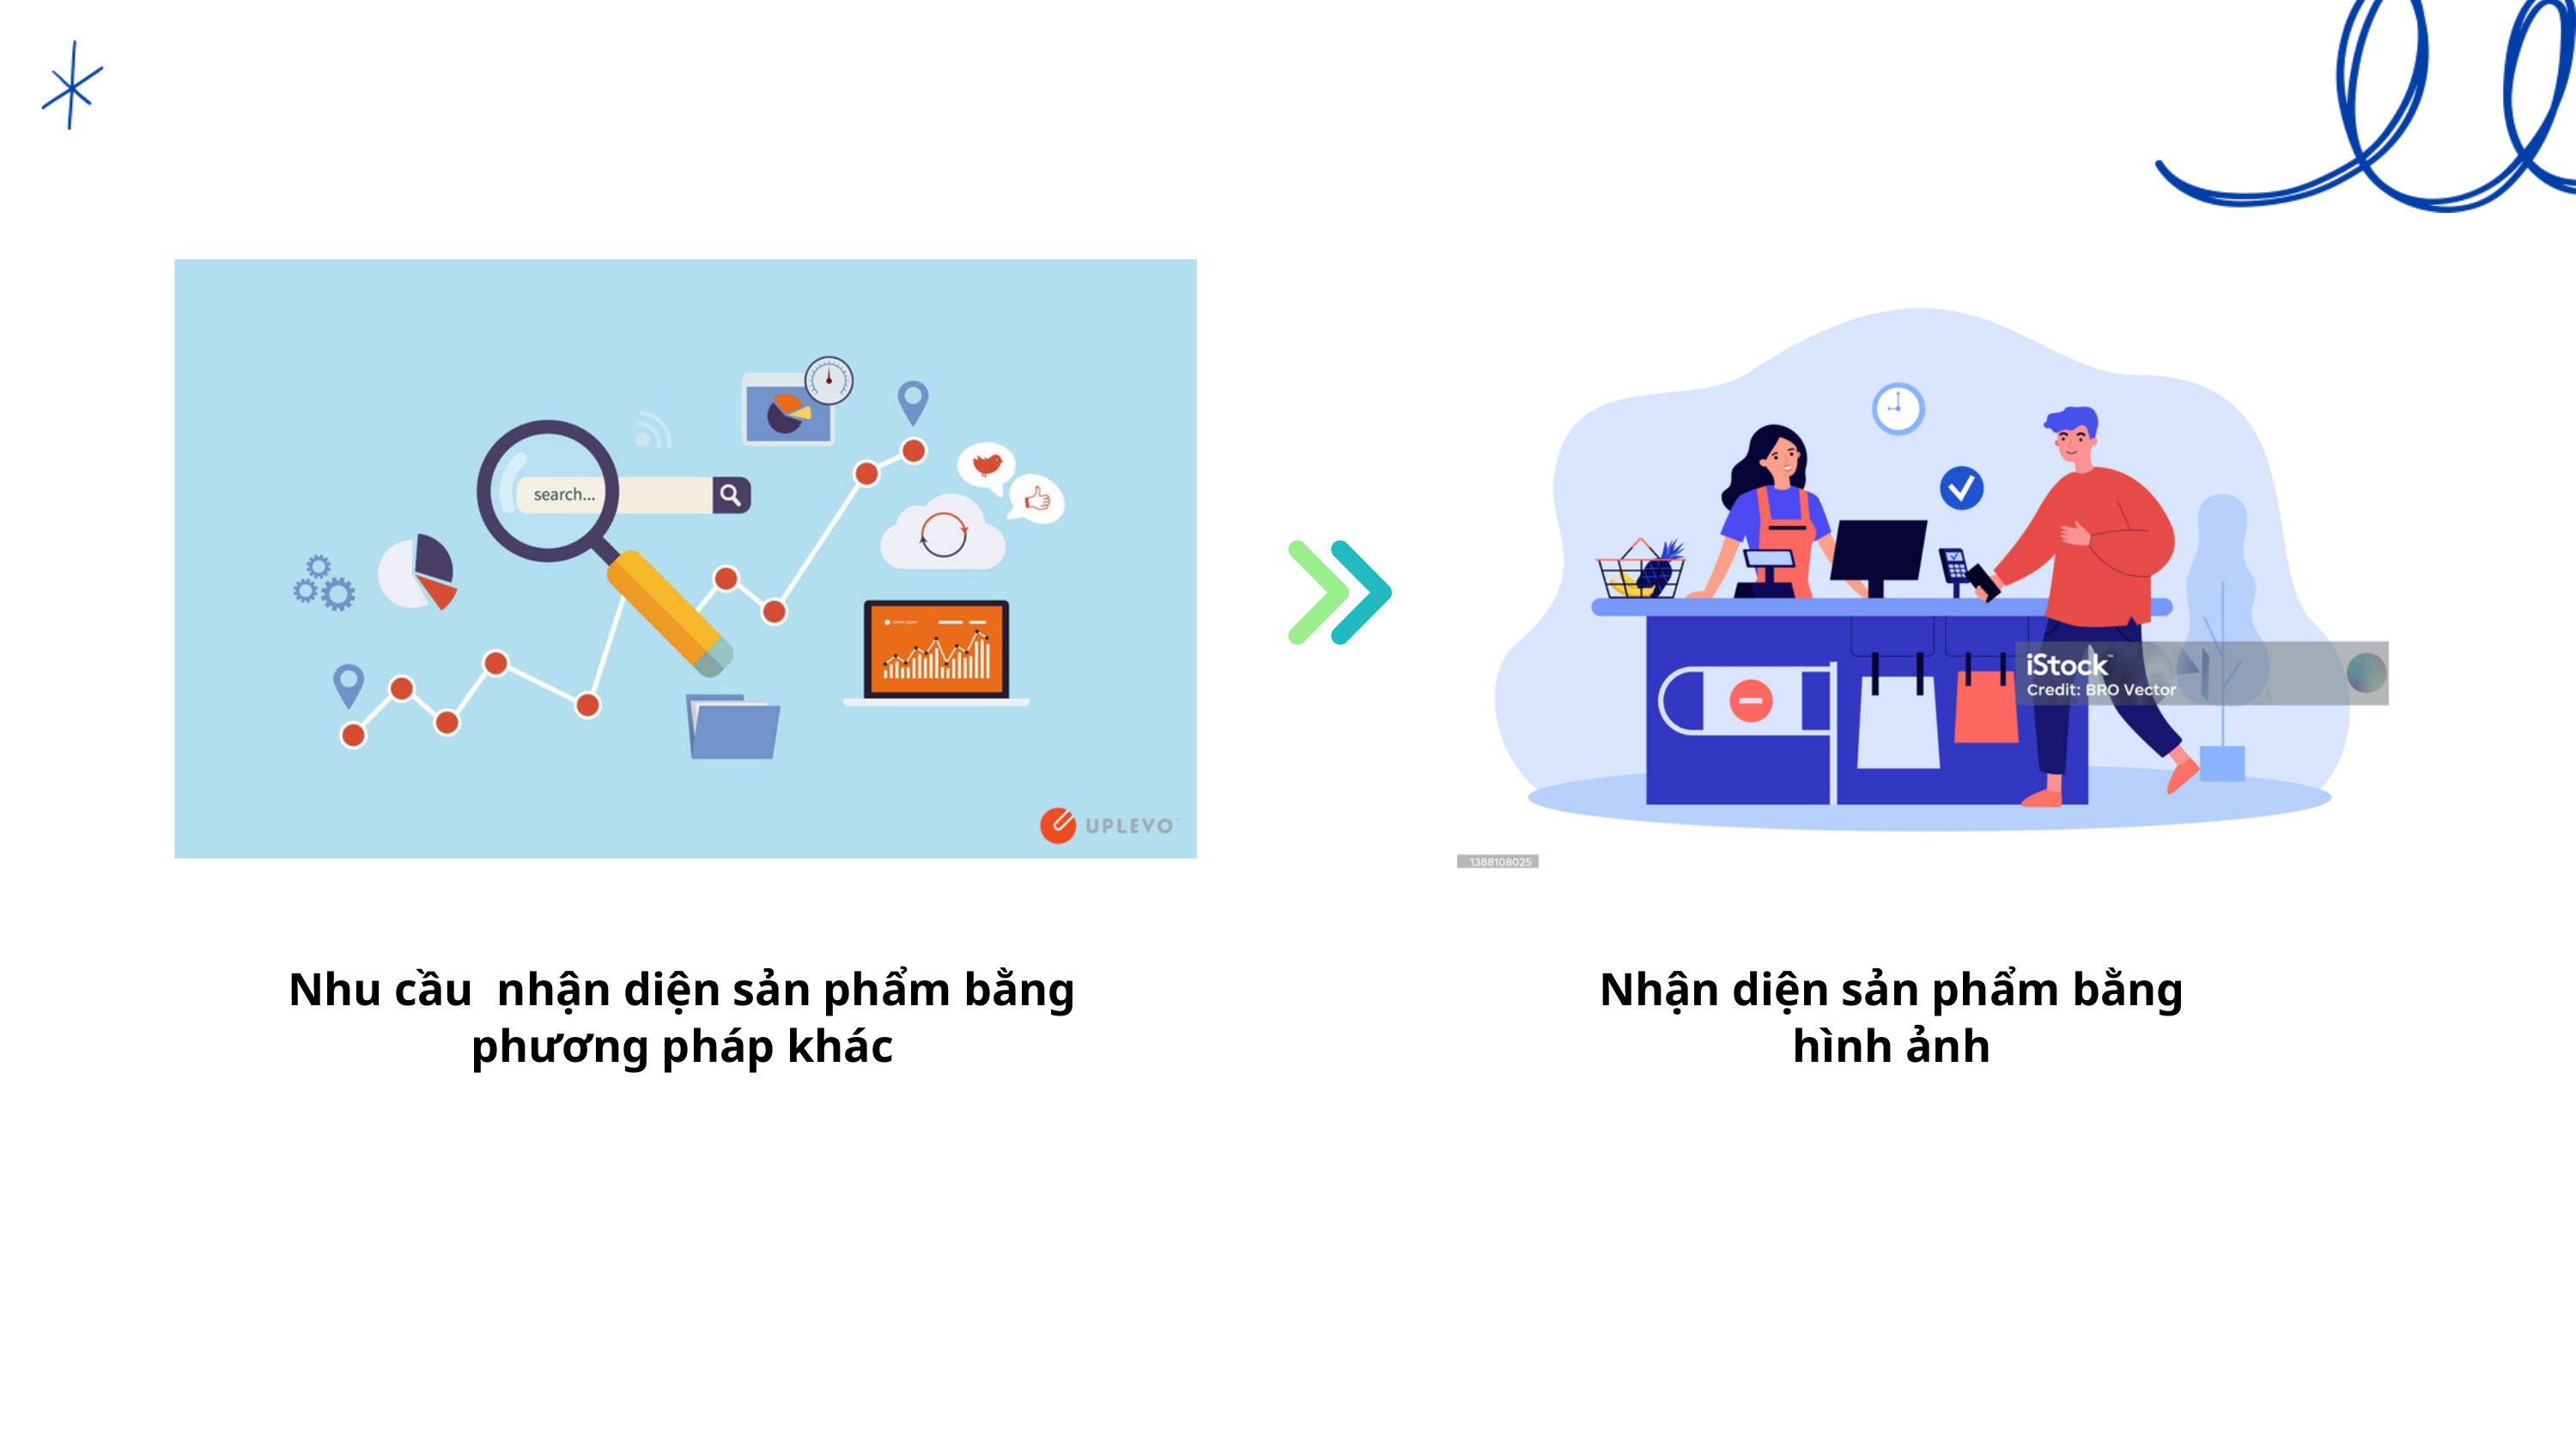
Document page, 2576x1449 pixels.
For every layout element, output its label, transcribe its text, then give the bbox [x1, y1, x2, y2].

text_box Nhu cầu nhận diện sản phẩm bằng phương pháp khác [206, 957, 1158, 1071]
picture [1289, 534, 1404, 651]
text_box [1456, 258, 2390, 881]
text_box Nhận diện sản phẩm bằng hình ảnh [1553, 957, 2231, 1071]
text_box [2154, 0, 2576, 214]
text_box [174, 258, 1198, 858]
text_box [41, 40, 104, 130]
